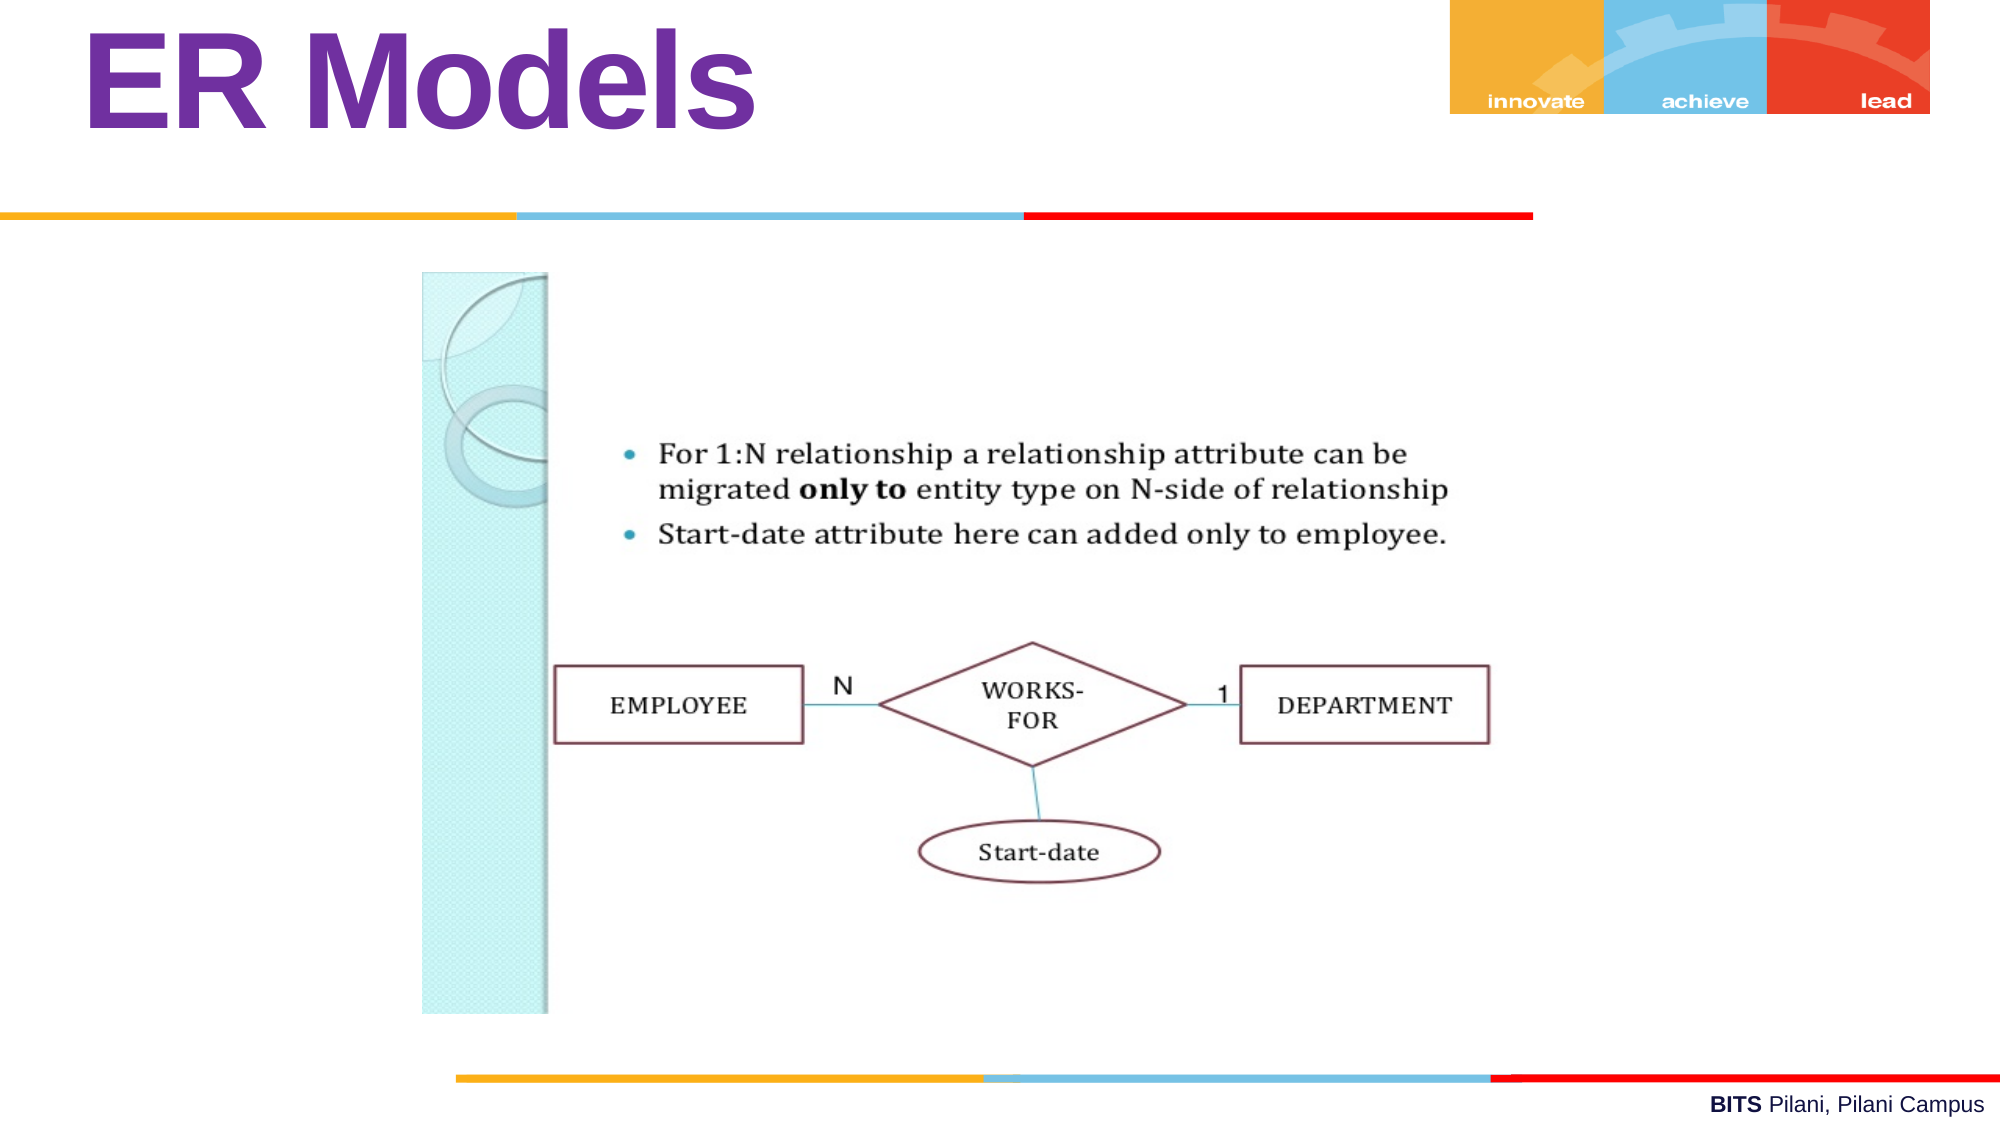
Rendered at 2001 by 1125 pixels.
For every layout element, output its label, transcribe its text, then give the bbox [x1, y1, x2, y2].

list ER Models [66, 0, 1450, 446]
picture [421, 272, 1560, 1014]
picture [1450, 0, 1930, 114]
